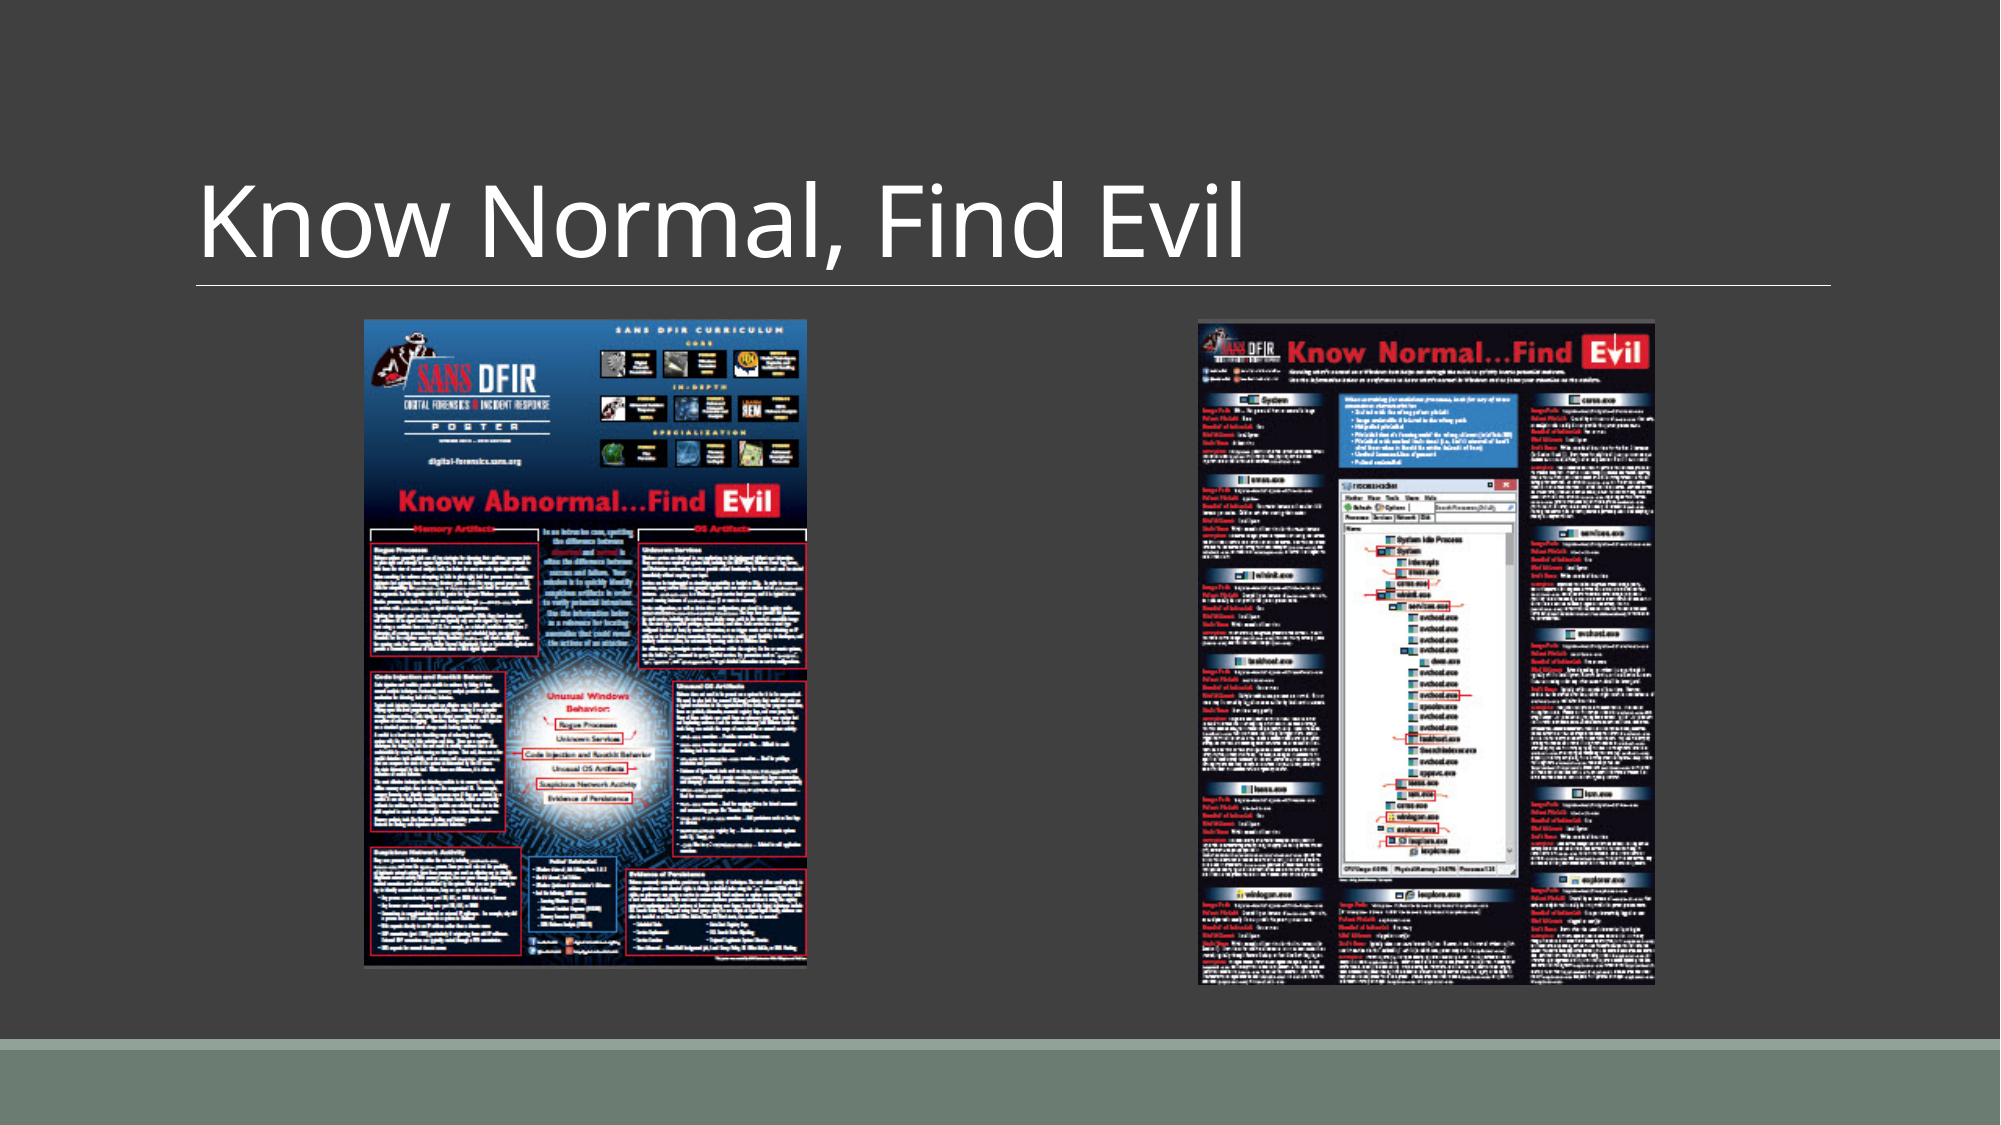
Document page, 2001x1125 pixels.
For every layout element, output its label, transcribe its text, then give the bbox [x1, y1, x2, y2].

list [1197, 319, 1656, 986]
title Know Normal, Find Evil [180, 47, 1830, 285]
picture [363, 319, 807, 969]
